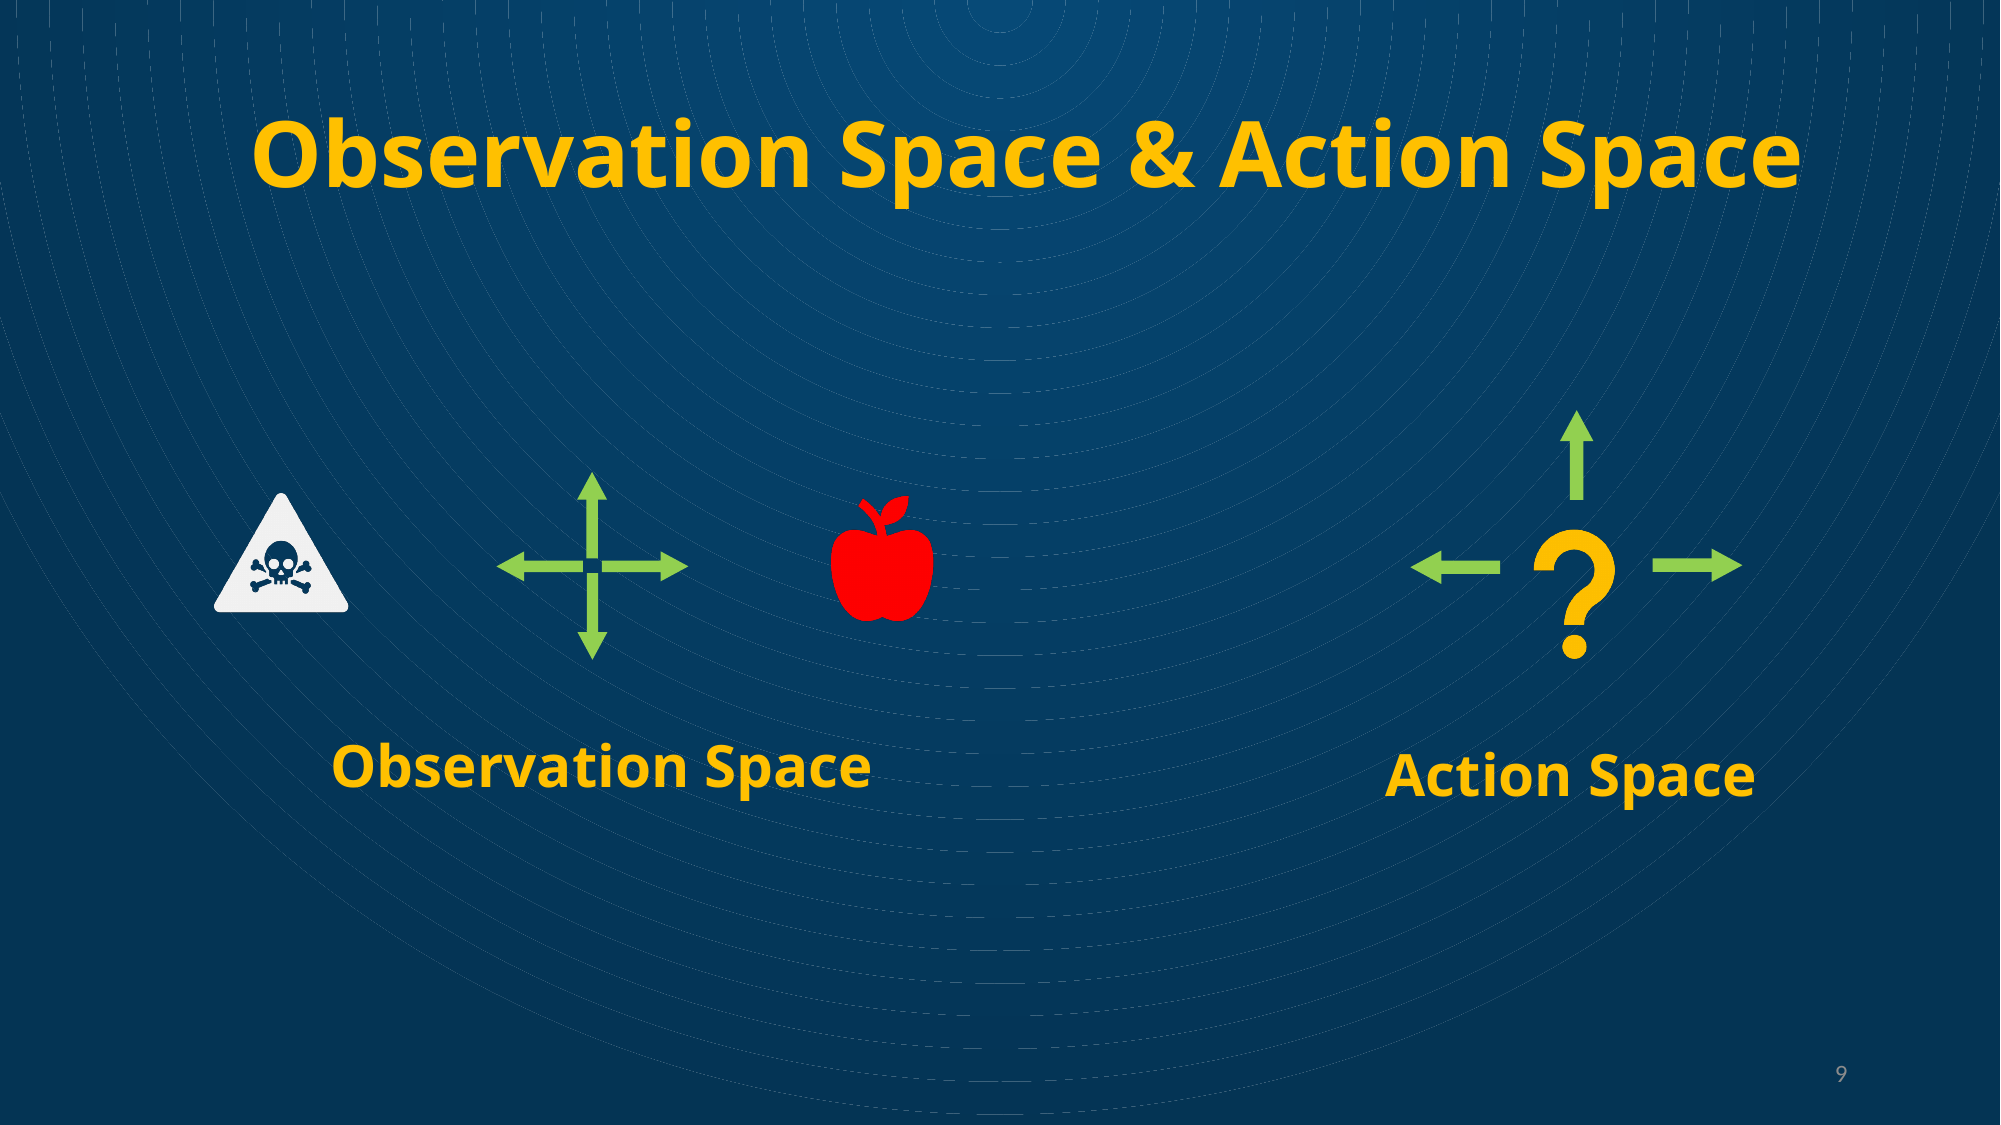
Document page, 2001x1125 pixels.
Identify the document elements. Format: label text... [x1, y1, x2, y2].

slide_number 9 [1412, 1042, 1863, 1103]
picture [806, 483, 957, 634]
title Observation Space & Action Space [165, 49, 1891, 267]
picture [205, 477, 356, 628]
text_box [1412, 412, 1741, 670]
text_box Observation Space [213, 659, 991, 878]
text_box Action Space [1244, 669, 1899, 887]
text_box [496, 471, 689, 660]
